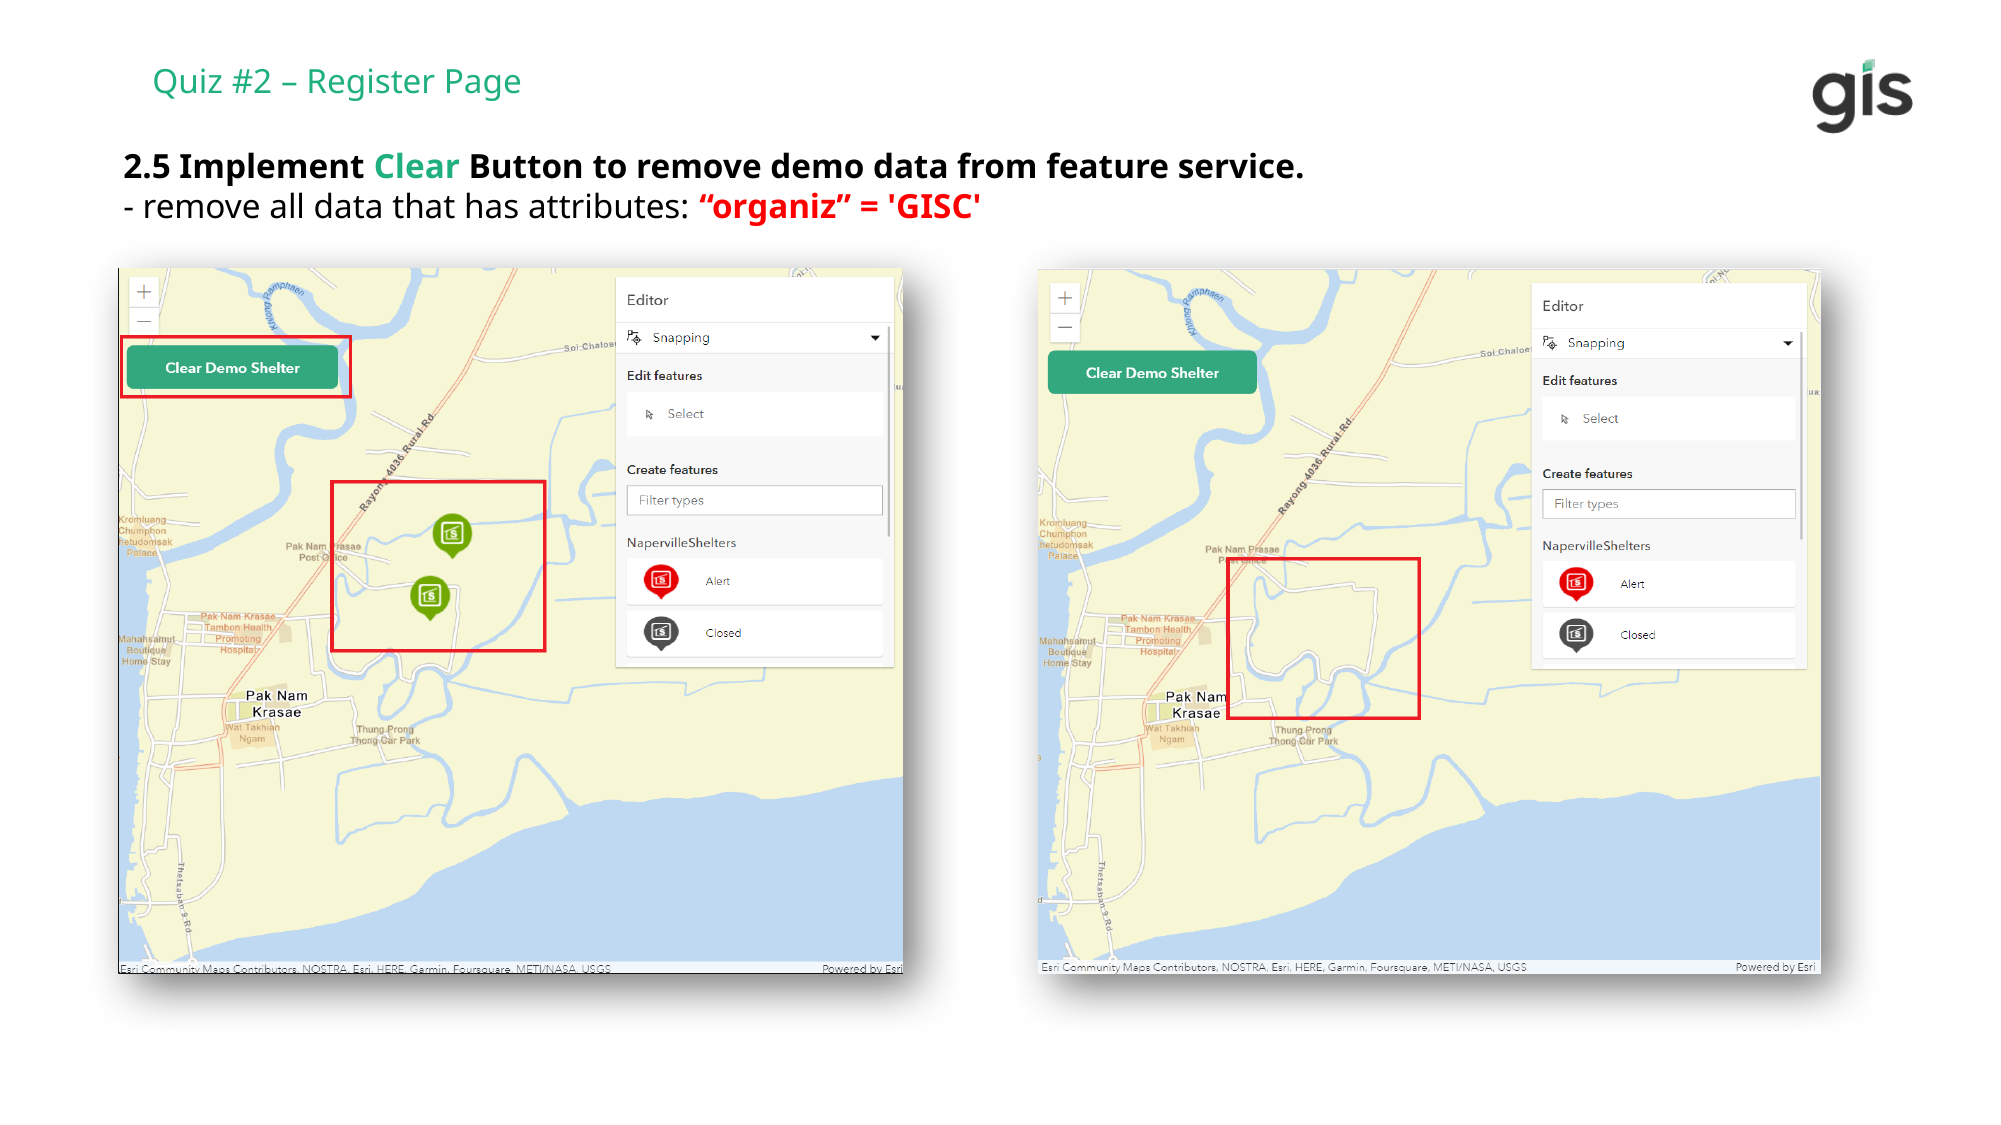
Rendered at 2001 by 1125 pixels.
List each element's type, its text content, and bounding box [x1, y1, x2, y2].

text_box 2.5 Implement Clear Button to remove demo data from feature service. - remove all data that has attributes: “organiz” = 'GISC' [108, 138, 1321, 233]
picture [1812, 59, 1913, 134]
picture [118, 268, 903, 974]
list Quiz #2 – Register Page [137, 57, 1104, 118]
picture [1038, 268, 1821, 974]
